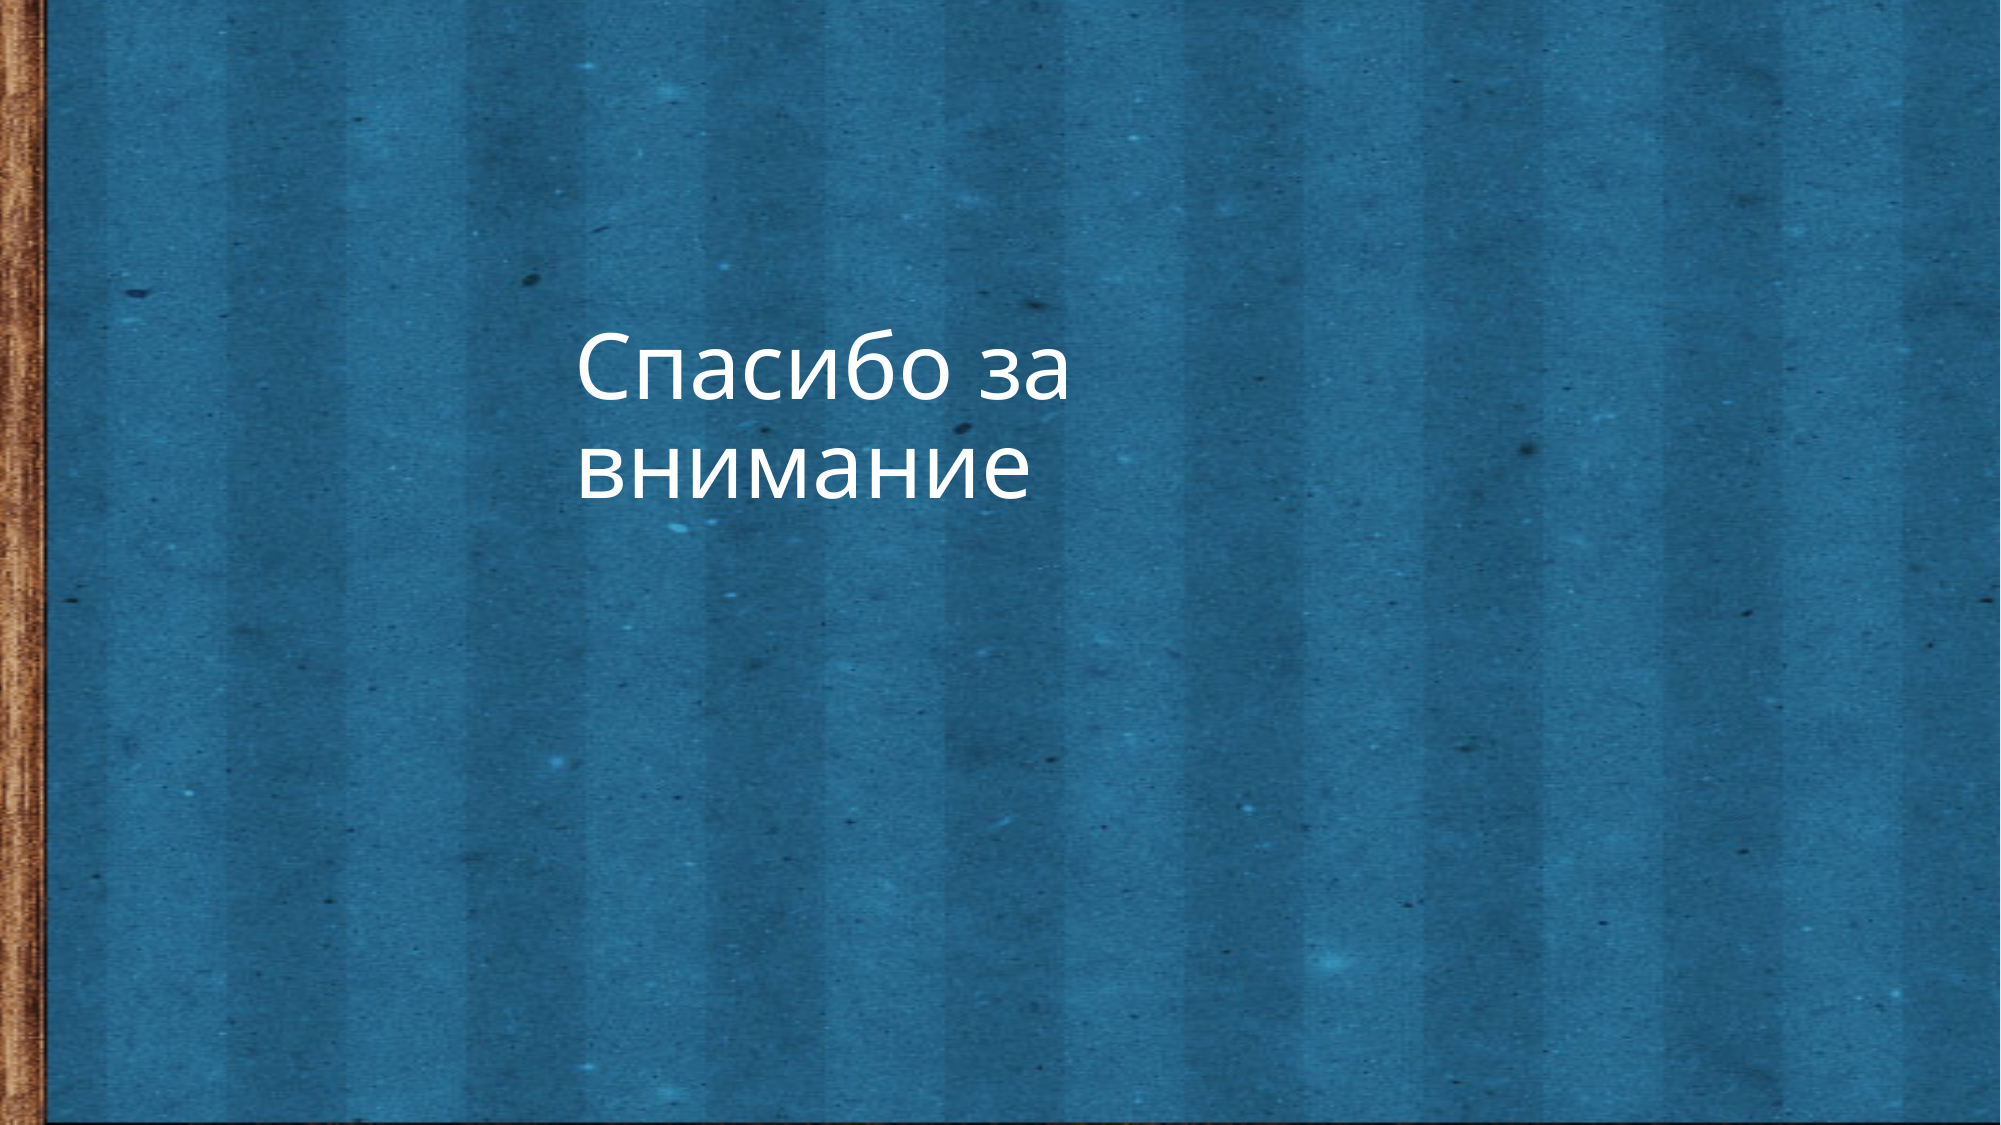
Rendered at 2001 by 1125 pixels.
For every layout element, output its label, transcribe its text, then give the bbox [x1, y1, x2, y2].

picture [0, 0, 2001, 1125]
title Спасибо за внимание [559, 311, 1494, 529]
